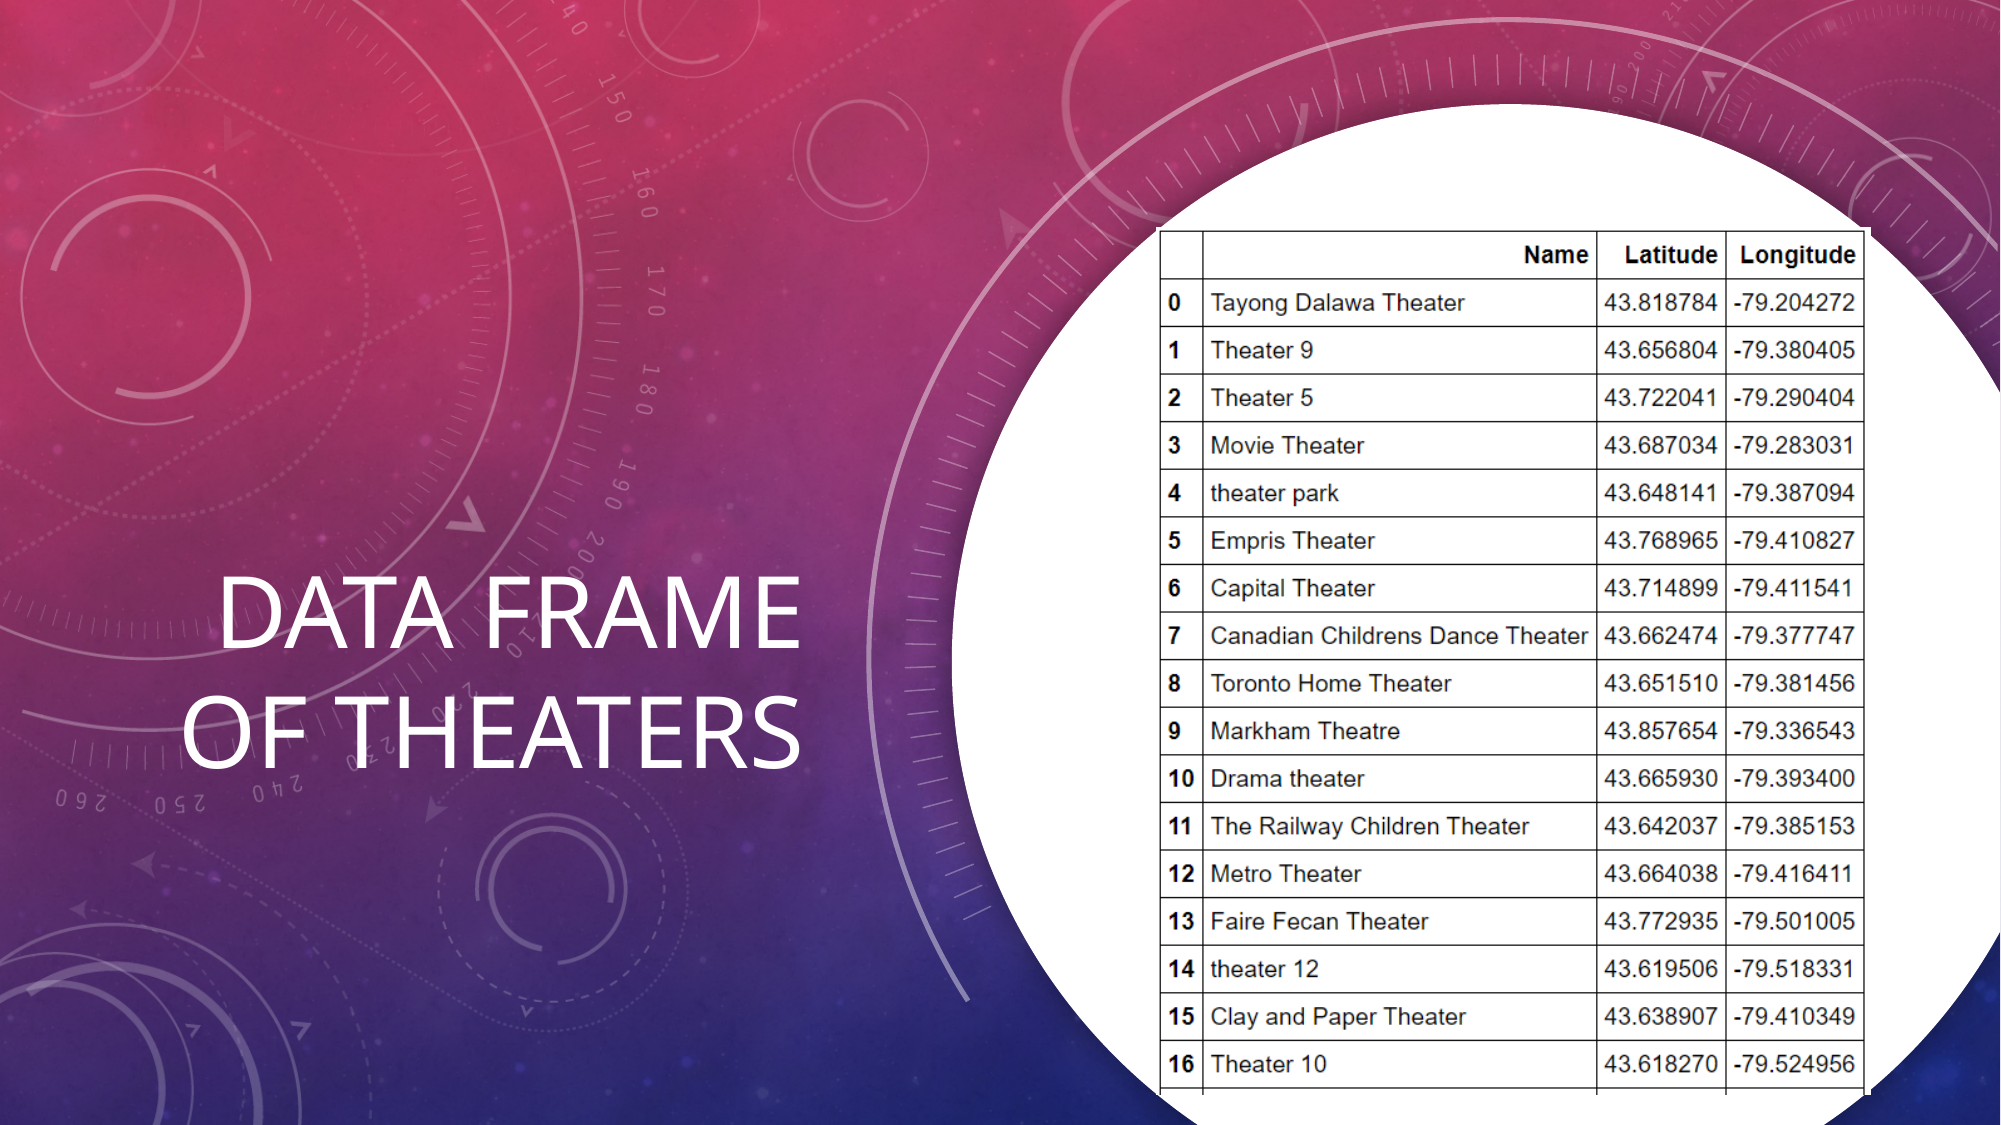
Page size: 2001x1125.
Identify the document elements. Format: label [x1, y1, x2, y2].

text_box [904, 54, 2000, 914]
picture [0, 0, 2001, 1125]
